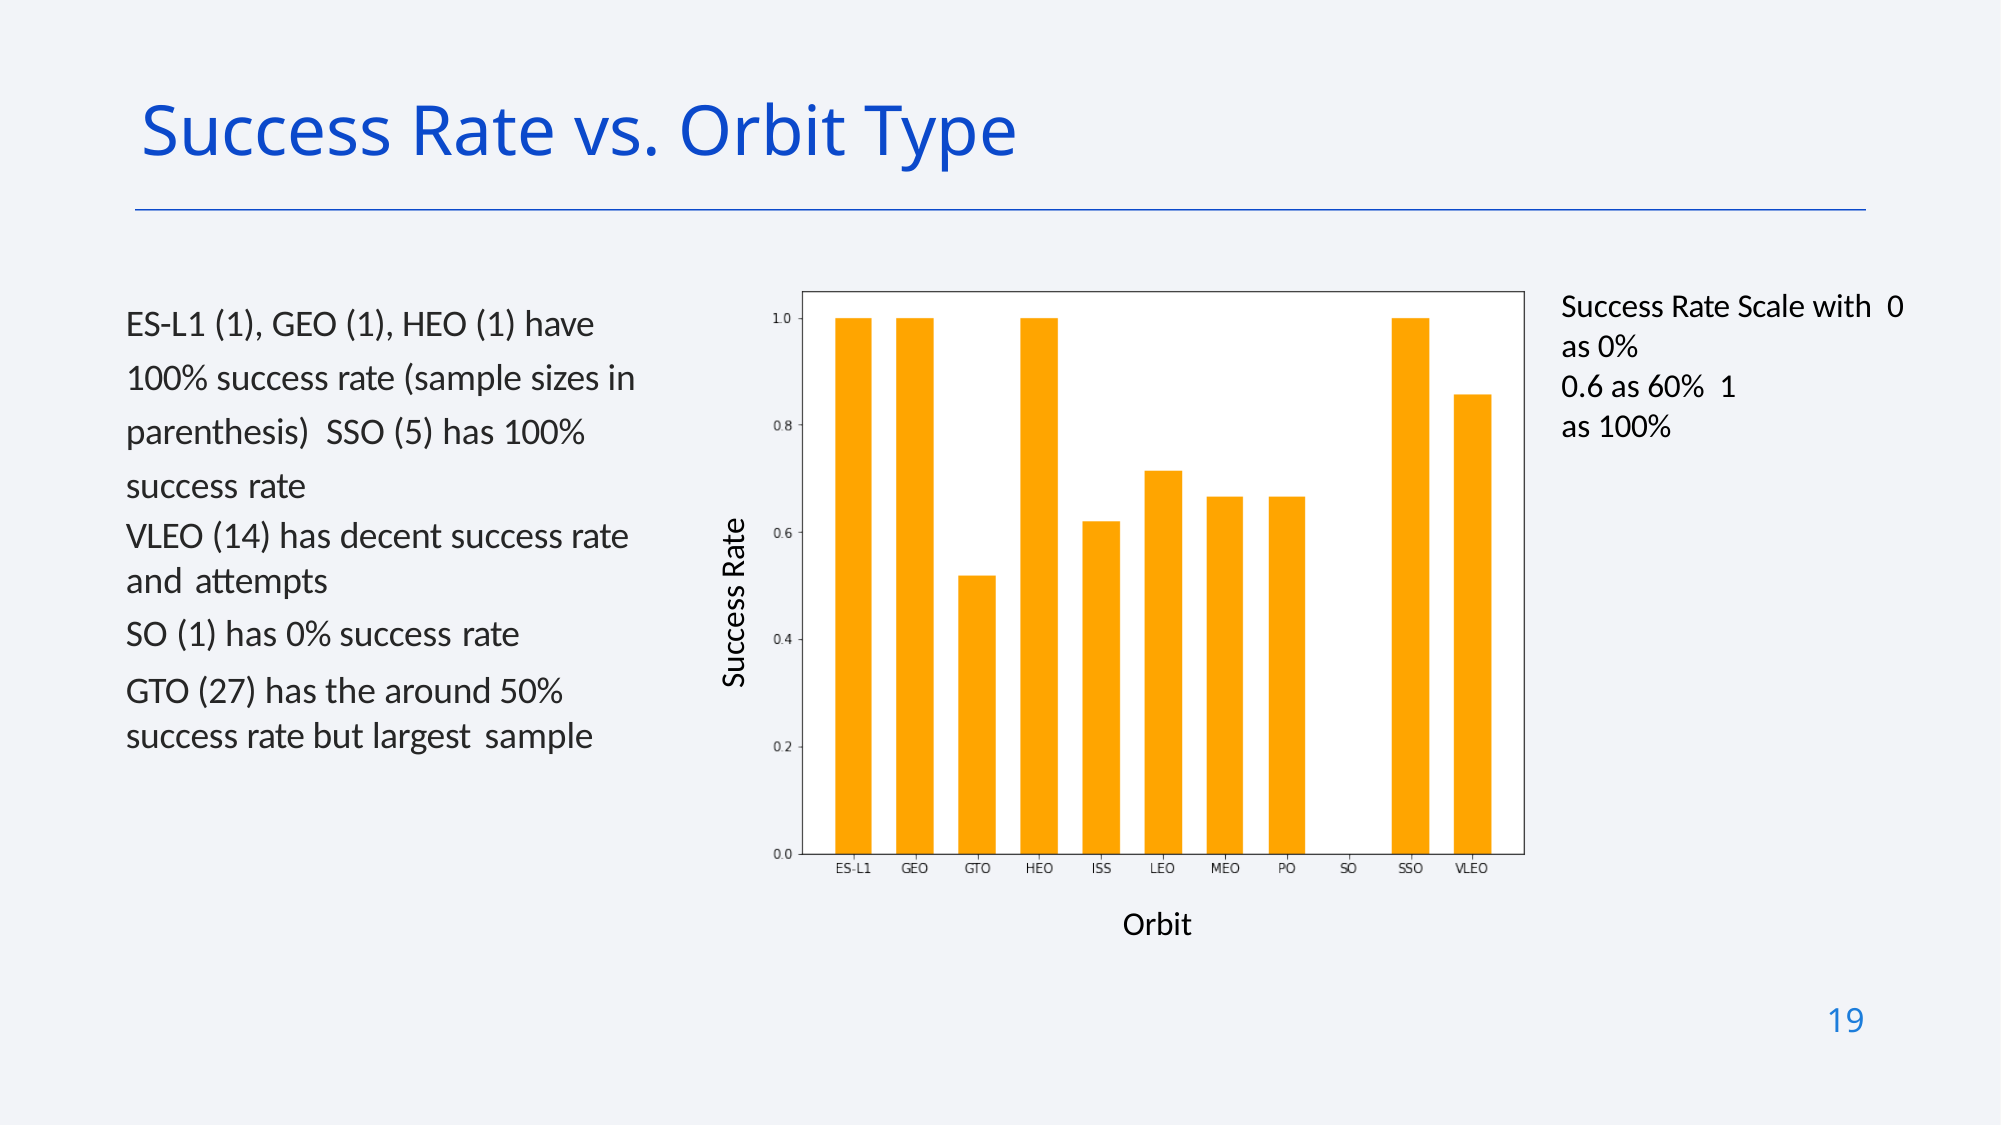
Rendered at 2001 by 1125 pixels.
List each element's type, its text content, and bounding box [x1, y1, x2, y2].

text_box Success Rate [708, 476, 751, 691]
text_box Orbit [1120, 899, 1206, 942]
picture [0, 0, 2001, 1125]
slide_number 19 [1429, 988, 1880, 1055]
text_box Success Rate vs. Orbit Type [126, 88, 1852, 179]
text_box Success Rate Scale with 0 as 0% 0.6 as 60% 1 as 100% [1559, 282, 1939, 445]
list ES-L1 (1), GEO (1), HEO (1) have 100% success rate (sample sizes in parenthesis) SSO (5) has 100% success rate VLEO (14) has decent success rate and attempts SO (1) has 0% success rate GTO (27) has the around 50% success rate but largest sample [111, 282, 678, 967]
